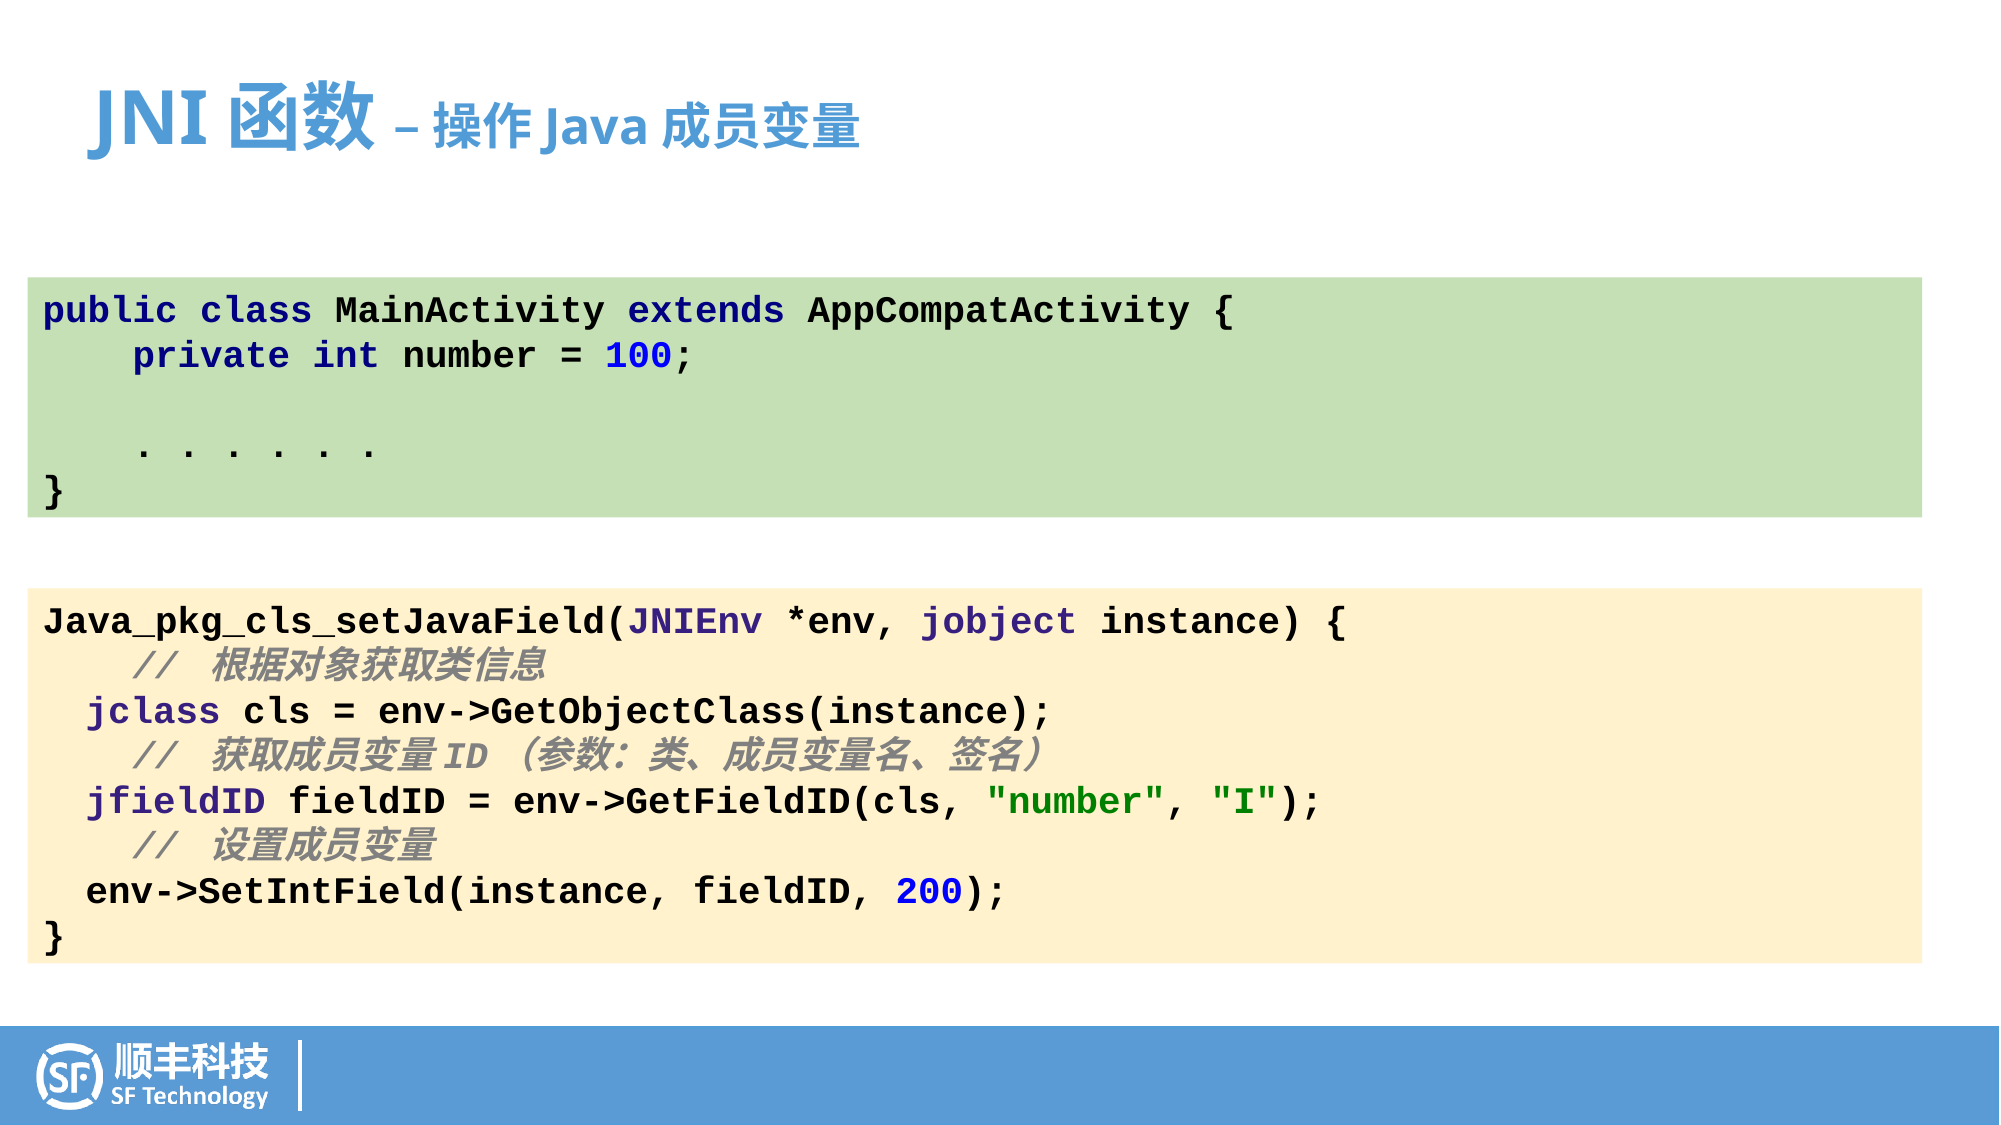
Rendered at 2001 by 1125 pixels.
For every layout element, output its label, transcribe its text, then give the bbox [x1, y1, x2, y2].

text_box Java_pkg_cls_setJavaField(JNIEnv *env, jobject instance) { // 根据对象获取类信息 jclass cls = env->GetObjectClass(instance); // 获取成员变量ID（参数：类、成员变量名、签名） jfieldID fieldID = env->GetFieldID(cls, "number", "I"); // 设置成员变量 env->SetIntField(instance, fieldID, 200); } [27, 588, 1923, 964]
picture [34, 1025, 292, 1125]
text_box public class MainActivity extends AppCompatActivity { private int number = 100; . . . . . . } [27, 277, 1923, 518]
text_box JNI函数 – 操作Java成员变量 [79, 61, 882, 168]
